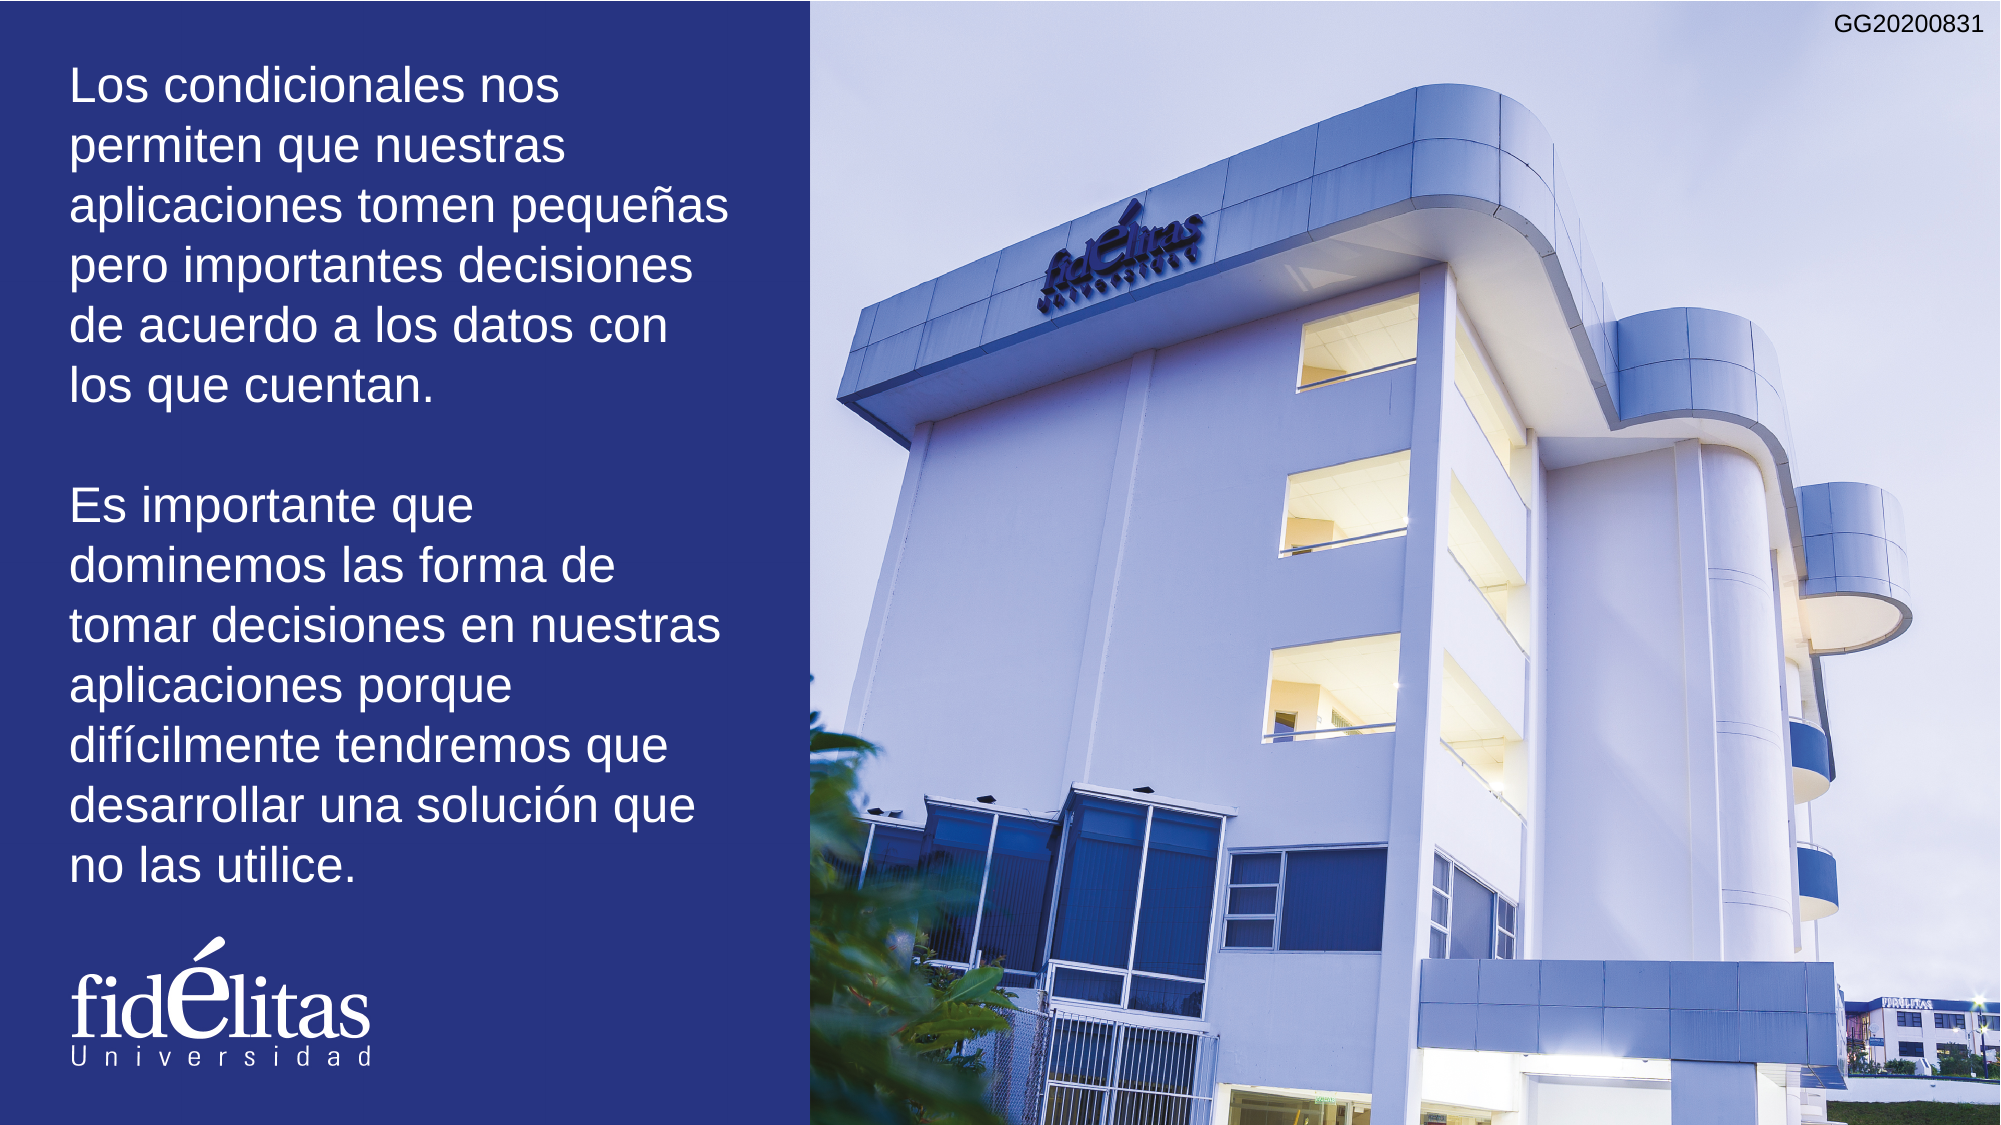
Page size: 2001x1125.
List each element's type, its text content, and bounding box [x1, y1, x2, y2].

text_box GG20200831 [1819, 0, 2000, 45]
picture [0, 1, 2000, 1125]
text_box Los condicionales nos permiten que nuestras aplicaciones tomen pequeñas pero importantes decisiones de acuerdo a los datos con los que cuentan. Es importante que dominemos las forma de tomar decisiones en nuestras aplicaciones porque difícilmente tendremos que desarrollar una solución que no las utilice. [54, 44, 749, 900]
